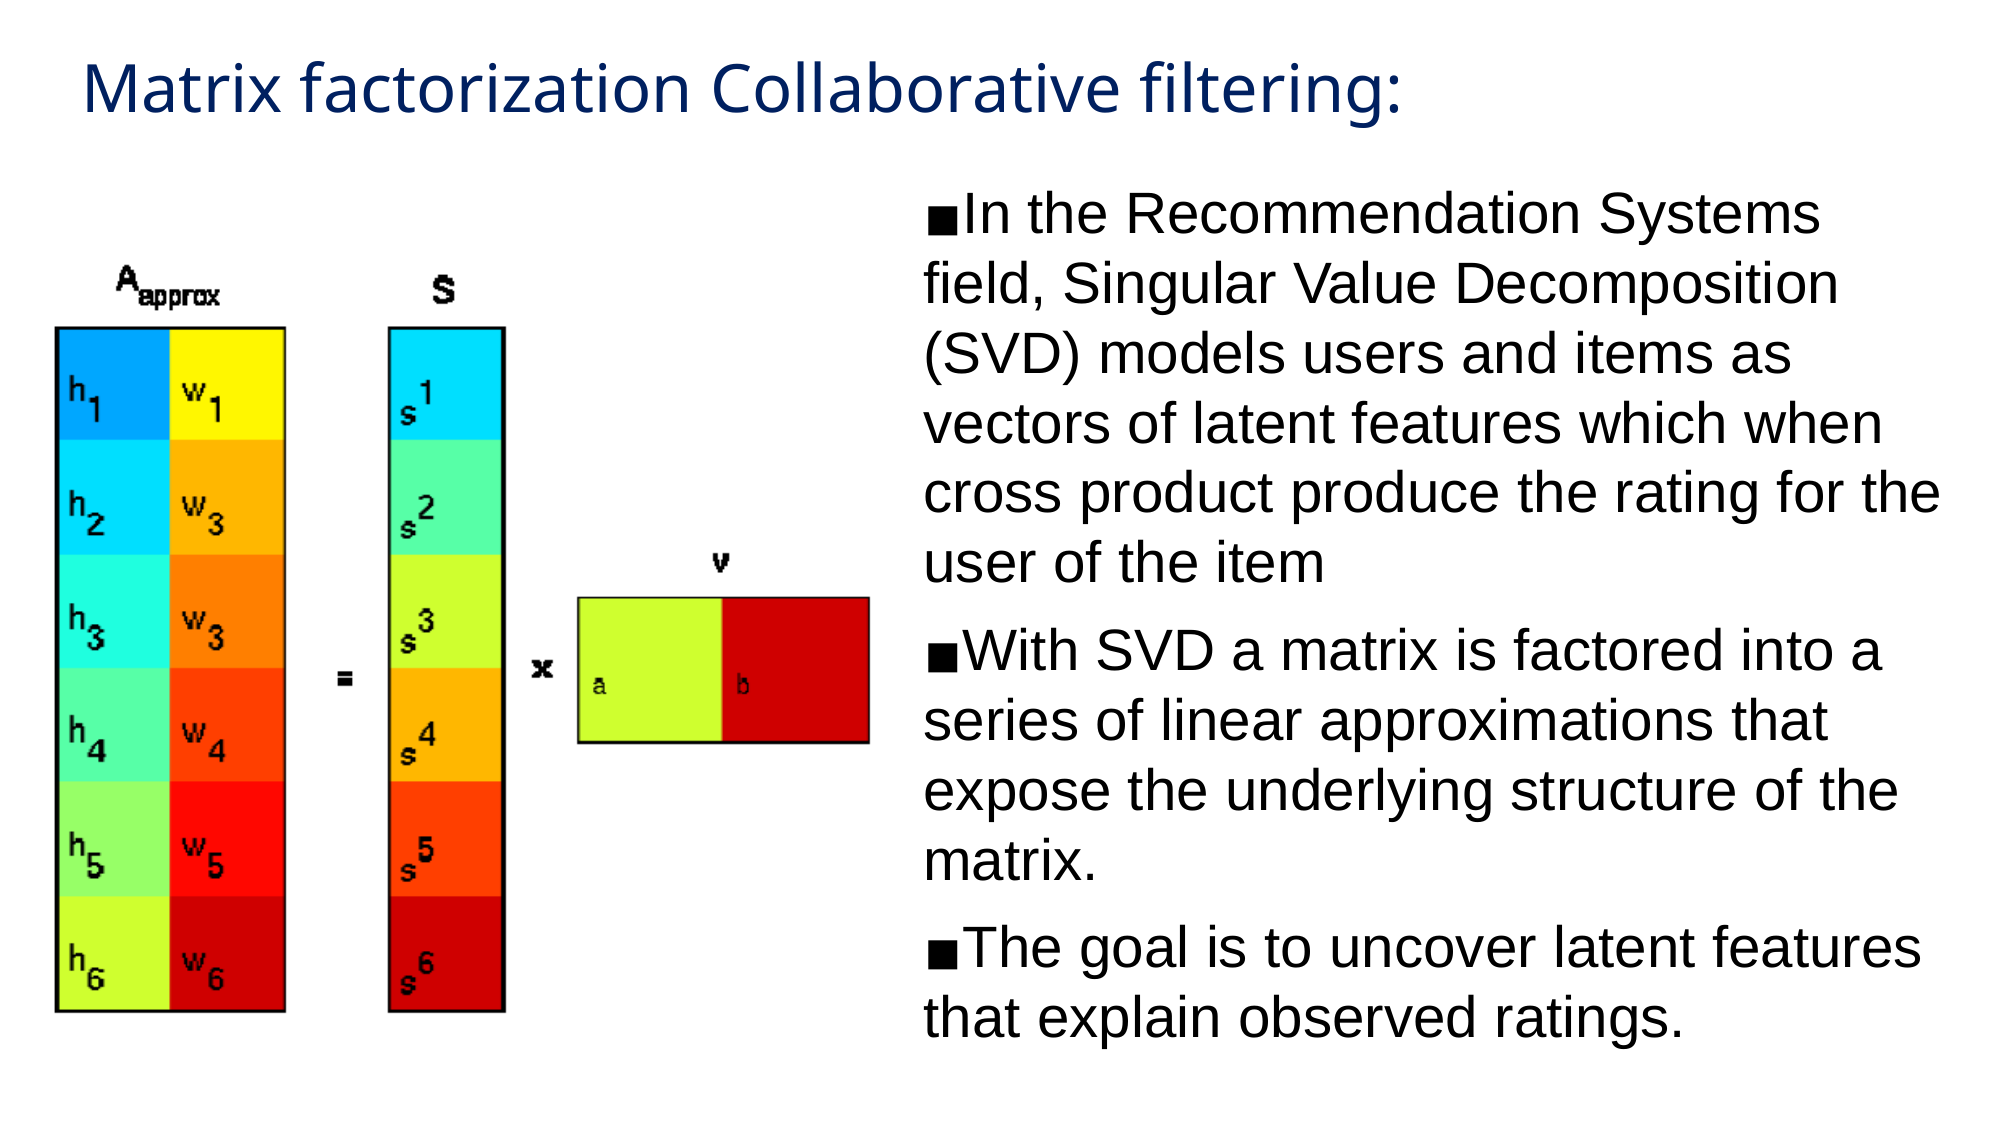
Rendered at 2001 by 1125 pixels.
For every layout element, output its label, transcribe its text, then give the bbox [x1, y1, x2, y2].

text_box Matrix factorization Collaborative filtering: [66, 38, 1837, 134]
picture [0, 240, 909, 1052]
text_box In the Recommendation Systems field, Singular Value Decomposition (SVD) models users and items as vectors of latent features which when cross product produce the rating for the user of the item With SVD a matrix is factored into a series of linear approximations that expose the underlying structure of the matrix. The goal is to uncover latent features that explain observed ratings. [908, 167, 1977, 1057]
